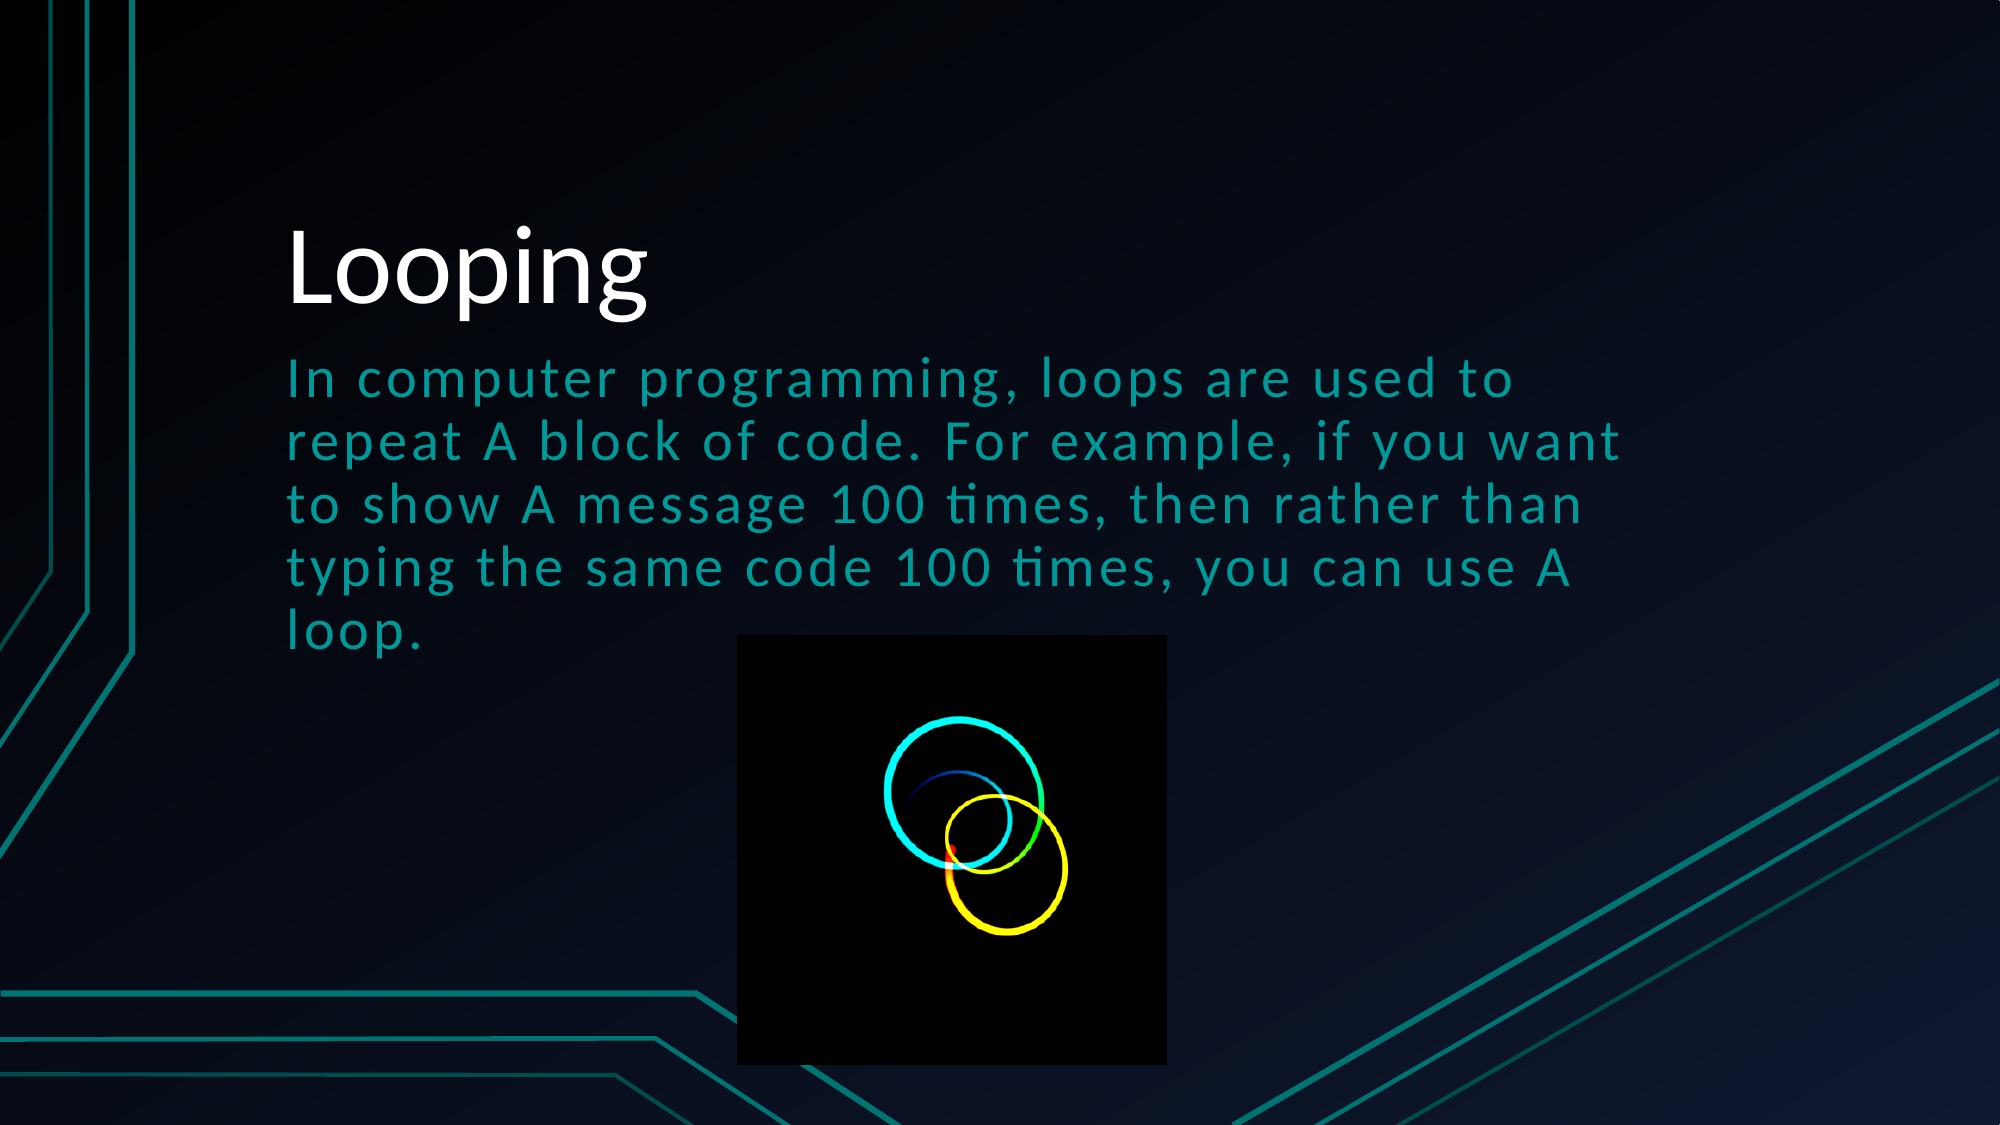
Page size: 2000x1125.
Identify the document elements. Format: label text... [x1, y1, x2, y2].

subtitle In computer programming, loops are used to repeat A block of code. For example, if you want to show A message 100 times, then rather than typing the same code 100 times, you can use A loop. [266, 337, 1700, 717]
title Looping [266, 95, 1700, 337]
picture [736, 634, 1167, 1065]
